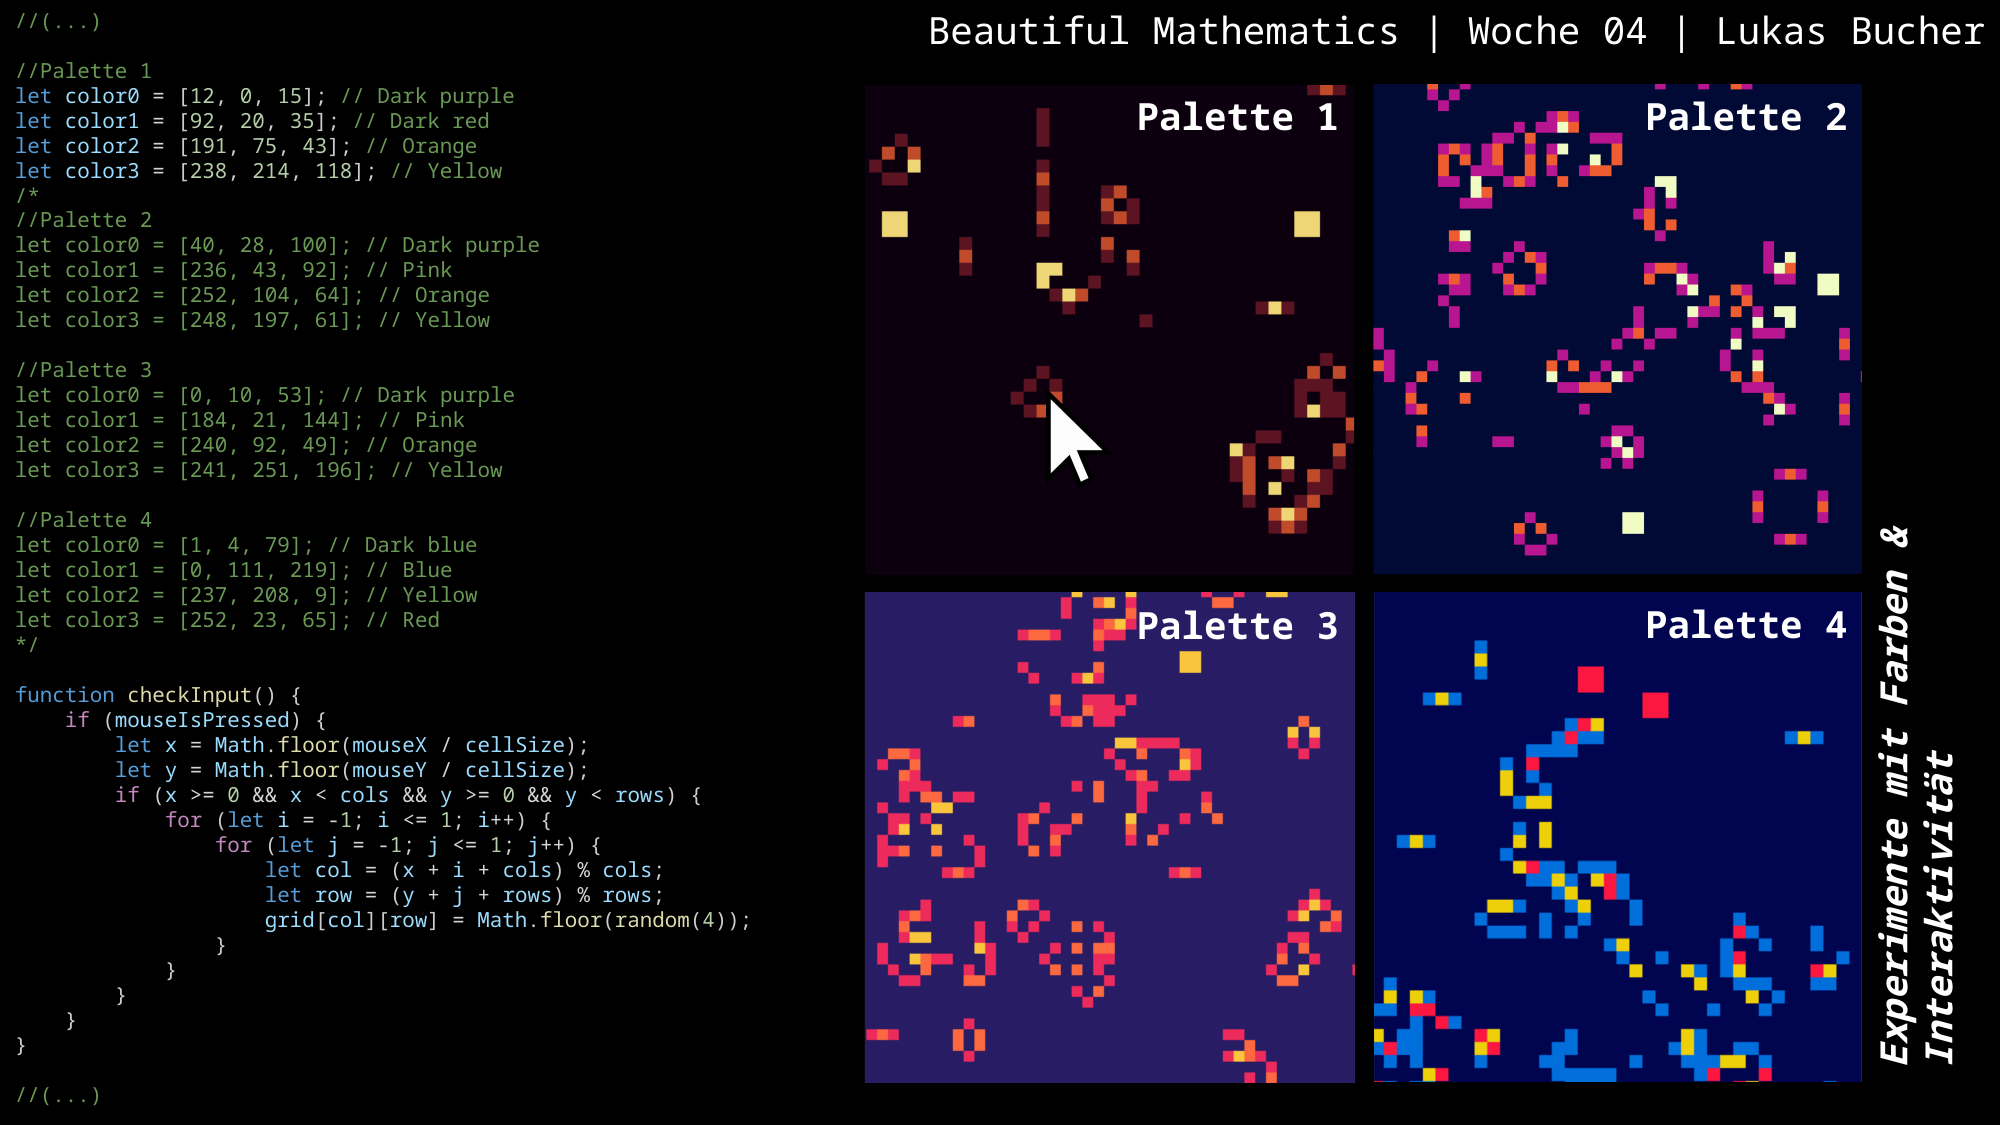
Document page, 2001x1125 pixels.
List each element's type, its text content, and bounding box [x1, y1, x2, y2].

text_box Beautiful Mathematics | Woche 04 | Lukas Bucher [0, 0, 2000, 60]
picture [1372, 84, 1863, 574]
text_box Experimente mit Farben & Interaktivität [1862, 283, 1968, 1083]
picture [864, 592, 1356, 1084]
text_box //(...) //Palette 1 let color0 = [12, 0, 15]; // Dark purple let color1 = [92, 20, 35]; // Dark red let color2 = [191, 75, 43]; // Orange let color3 = [238, 214, 118]; // Yellow /* //Palette 2 let color0 = [40, 28, 100]; // Dark purple let color1 = [236, 43, 92]; // Pink let color2 = [252, 104, 64]; // Orange let color3 = [248, 197, 61]; // Yellow //Palette 3 let color0 = [0, 10, 53]; // Dark purple let color1 = [184, 21, 144]; // Pink let color2 = [240, 92, 49]; // Orange let color3 = [241, 251, 196]; // Yellow //Palette 4 let color0 = [1, 4, 79]; // Dark blue let color1 = [0, 111, 219]; // Blue let color2 = [237, 208, 9]; // Yellow let color3 = [252, 23, 65]; // Red */ function checkInput() { if (mouseIsPressed) { let x = Math.floor(mouseX / cellSize); let y = Math.floor(mouseY / cellSize); if (x >= 0 && x < cols && y >= 0 && y < rows) { for (let i = -1; i <= 1; i++) { for (let j = -1; j <= 1; j++) { let col = (x + i + cols) % cols; let row = (y + j + rows) % rows; grid[col][row] = Math.floor(random(4)); } } } } } //(...) [0, 60, 1000, 1114]
picture [864, 84, 1355, 576]
picture [1372, 592, 1863, 1082]
